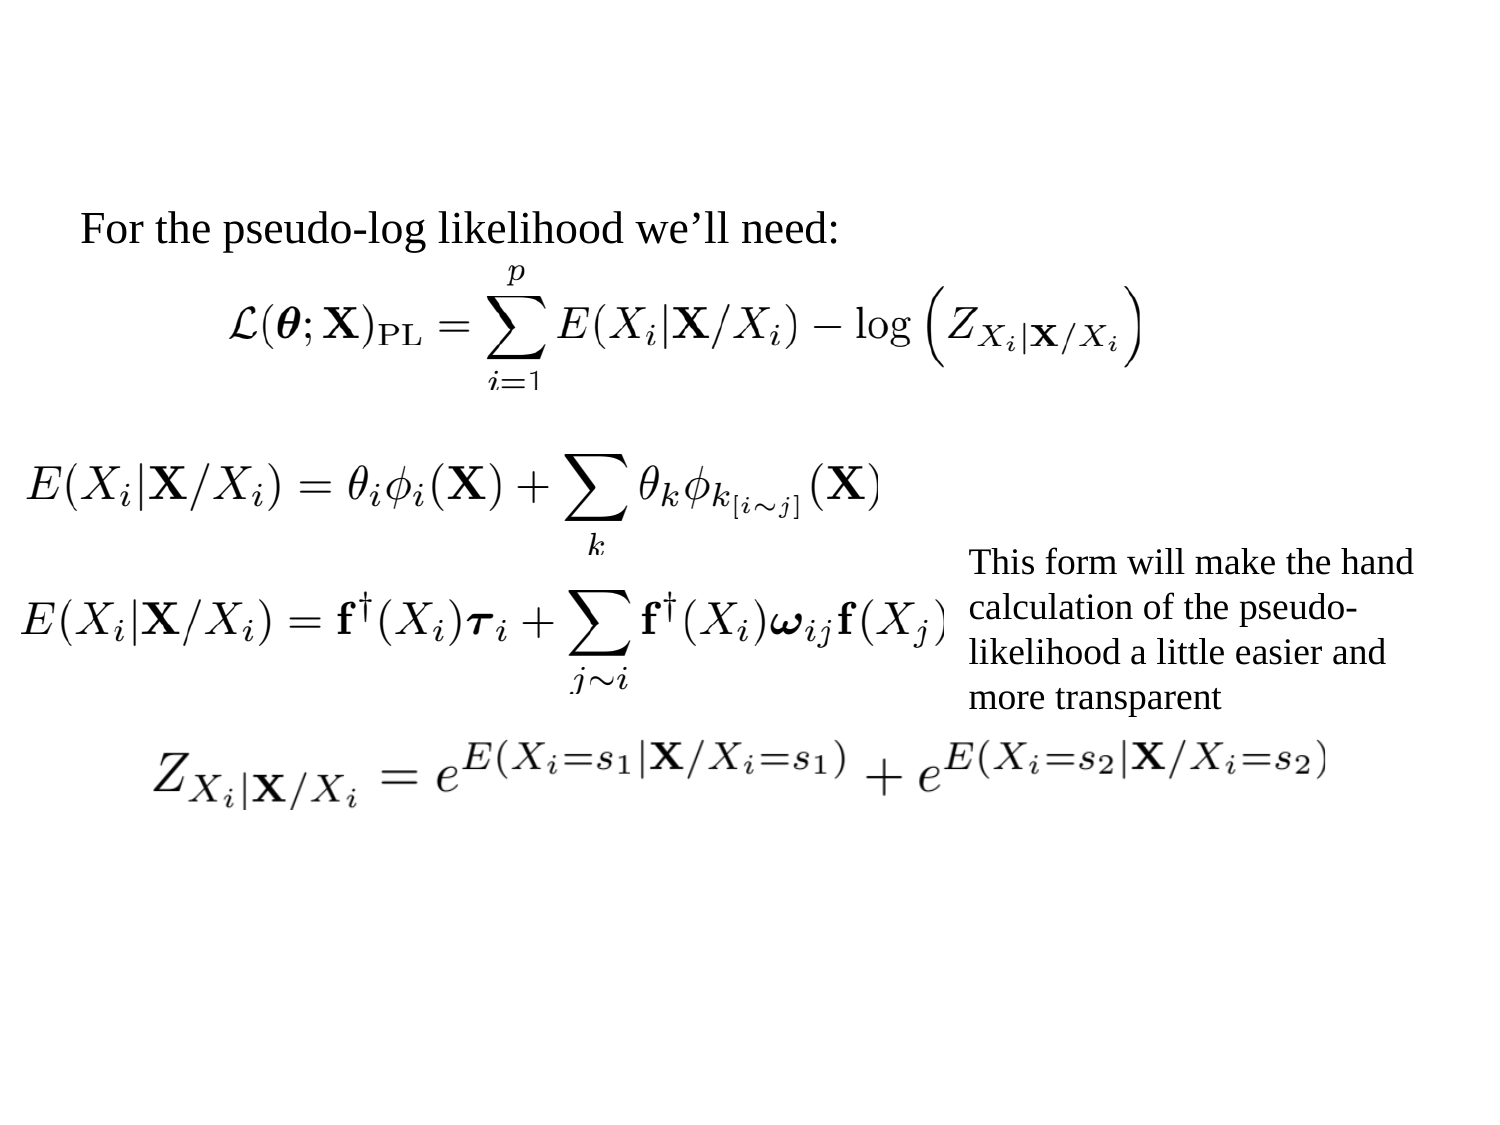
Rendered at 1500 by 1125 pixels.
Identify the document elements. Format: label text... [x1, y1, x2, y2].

text_box For the pseudo-log likelihood we’ll need: [64, 190, 1441, 263]
picture [228, 264, 1140, 390]
text_box This form will make the hand calculation of the pseudo-likelihood a little easier and more transparent [953, 529, 1480, 725]
picture [26, 453, 879, 556]
picture [152, 739, 1326, 810]
picture [20, 588, 945, 694]
